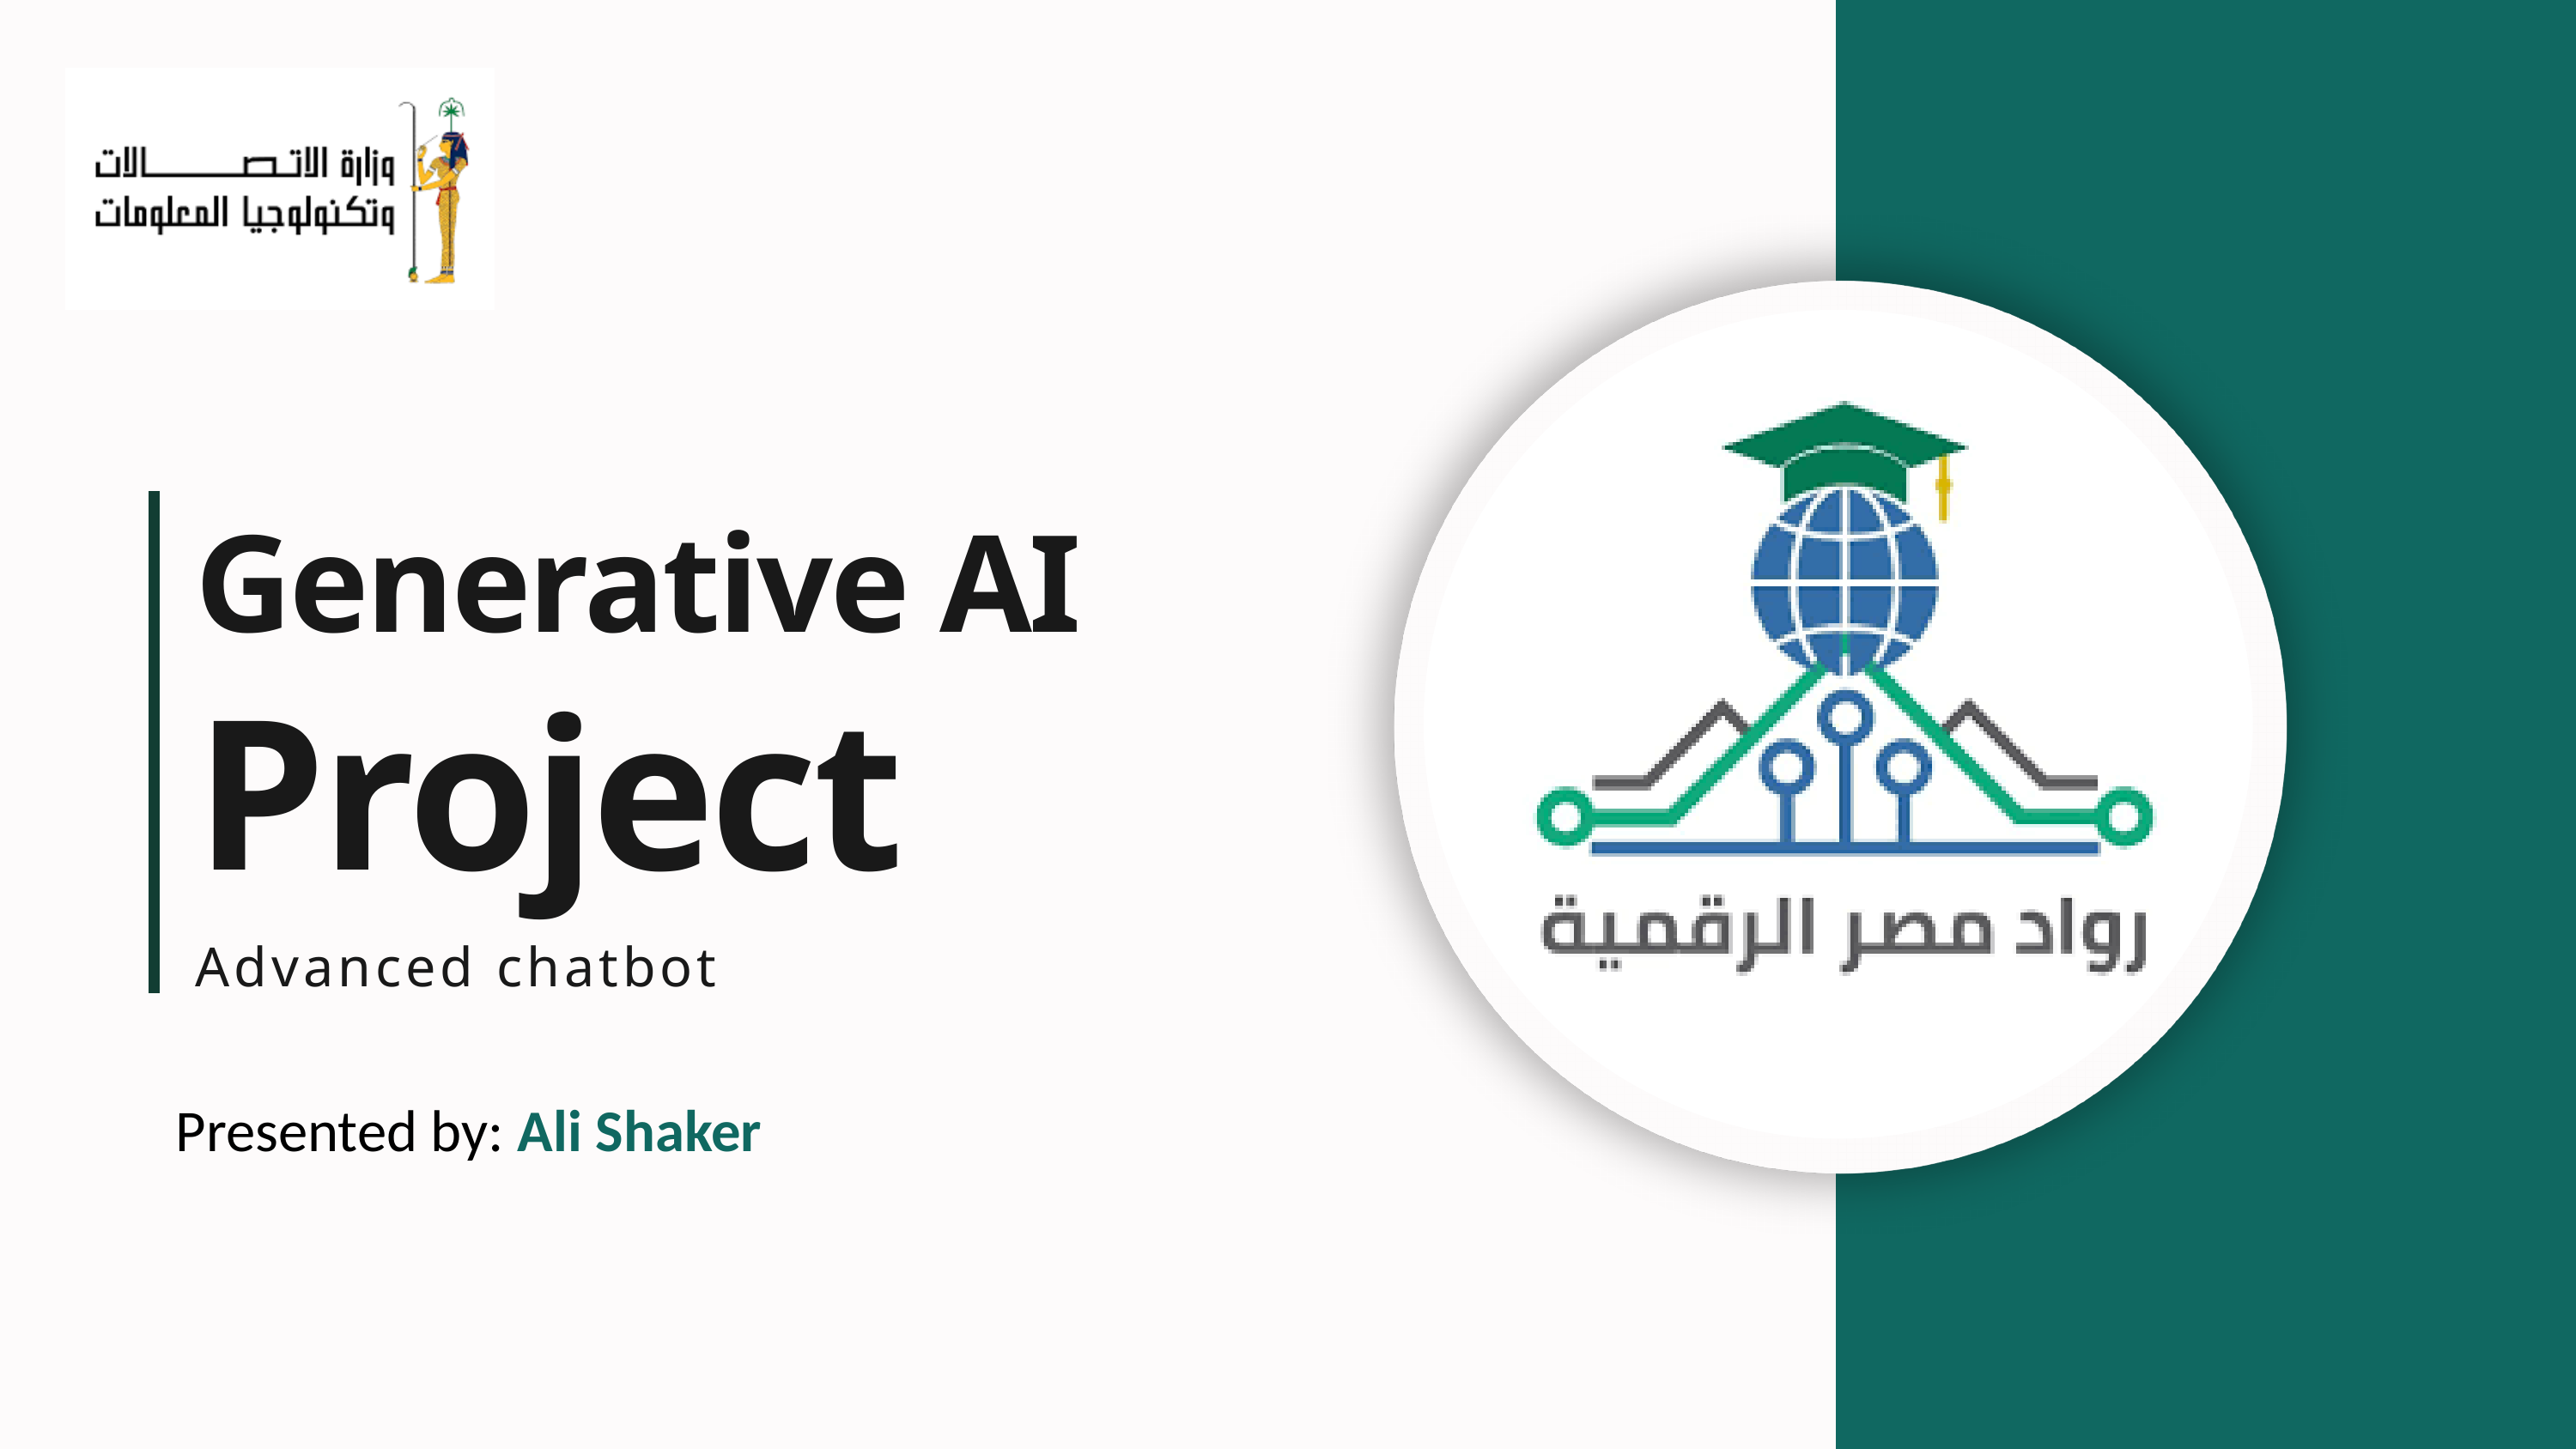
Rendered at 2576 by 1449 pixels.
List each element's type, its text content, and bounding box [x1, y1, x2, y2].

text_box Generative AI [195, 470, 1212, 620]
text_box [149, 491, 161, 993]
text_box [64, 68, 495, 310]
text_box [1835, 0, 2576, 1449]
text_box [1328, 215, 1829, 1234]
text_box Presented by: Ali Shaker [162, 1086, 775, 1170]
text_box Project [195, 620, 1364, 912]
text_box Advanced chatbot [195, 922, 1158, 997]
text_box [1423, 309, 2253, 1139]
